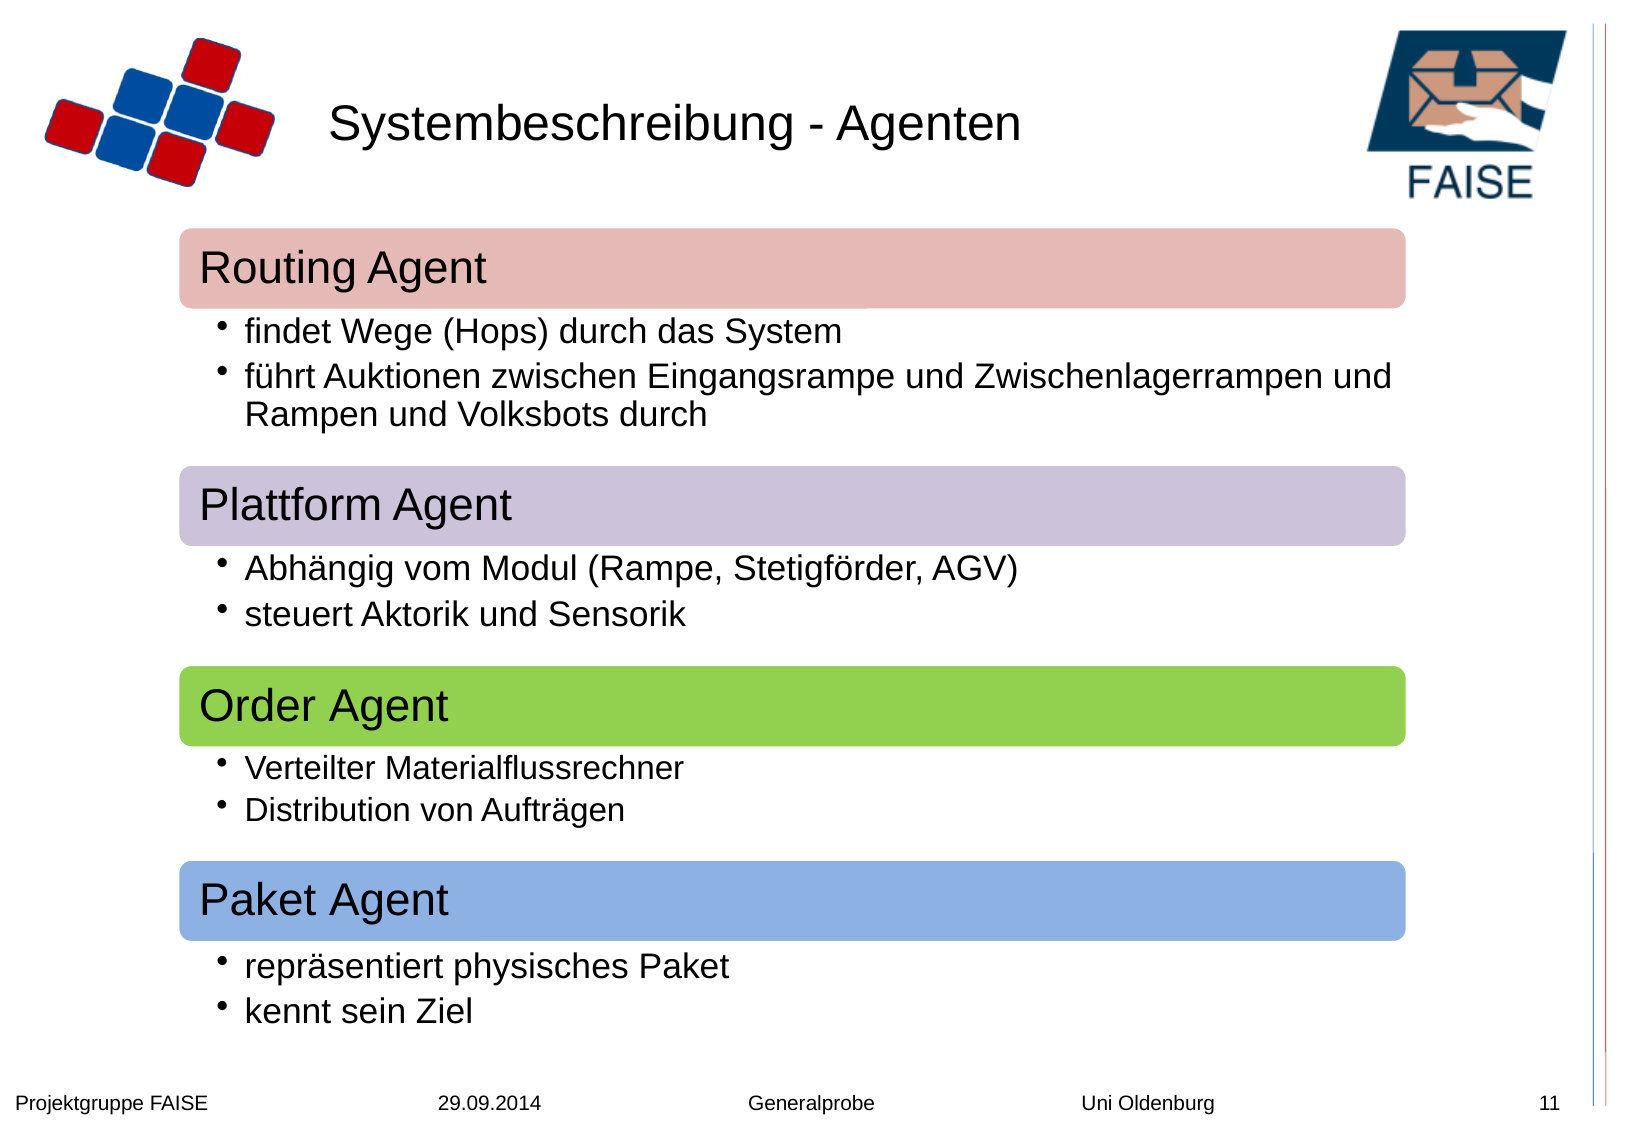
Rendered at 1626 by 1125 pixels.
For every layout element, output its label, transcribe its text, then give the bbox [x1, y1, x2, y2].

picture [1364, 23, 1575, 210]
slide_number 11 [1287, 1082, 1576, 1119]
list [177, 220, 1408, 1041]
picture [44, 38, 288, 187]
footer Projektgruppe FAISE 29.09.2014 Generalprobe Uni Oldenburg [0, 1082, 1287, 1125]
title Systembeschreibung - Agenten [313, 44, 1544, 197]
